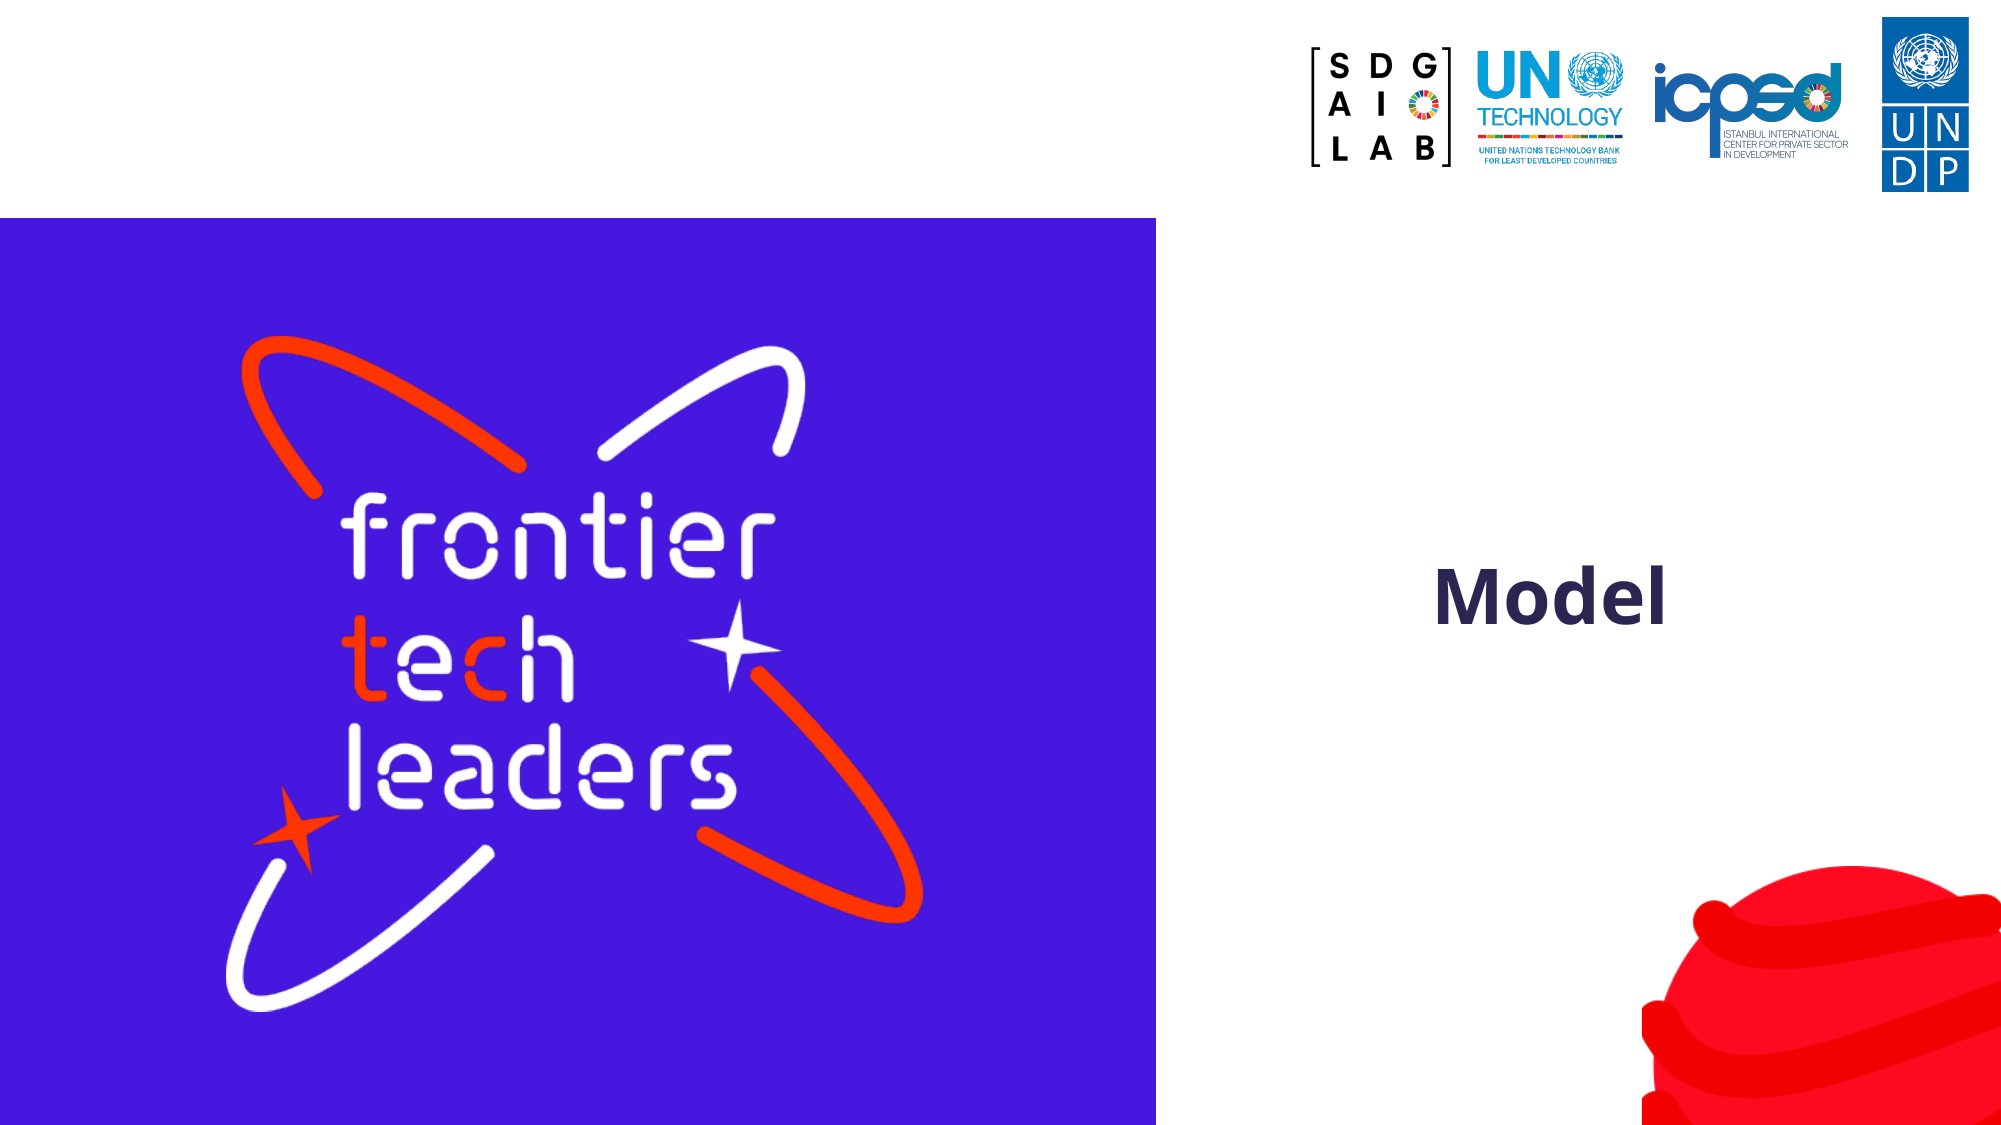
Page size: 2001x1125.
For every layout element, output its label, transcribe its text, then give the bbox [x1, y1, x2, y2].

picture [226, 336, 923, 1013]
picture [1881, 16, 1969, 193]
text_box [0, 218, 1155, 1125]
picture [1306, 40, 1457, 168]
picture [1471, 48, 1630, 170]
text_box Model [1069, 539, 2000, 648]
picture [1641, 866, 2001, 1125]
picture [1655, 63, 1848, 158]
picture [1804, 84, 1830, 111]
